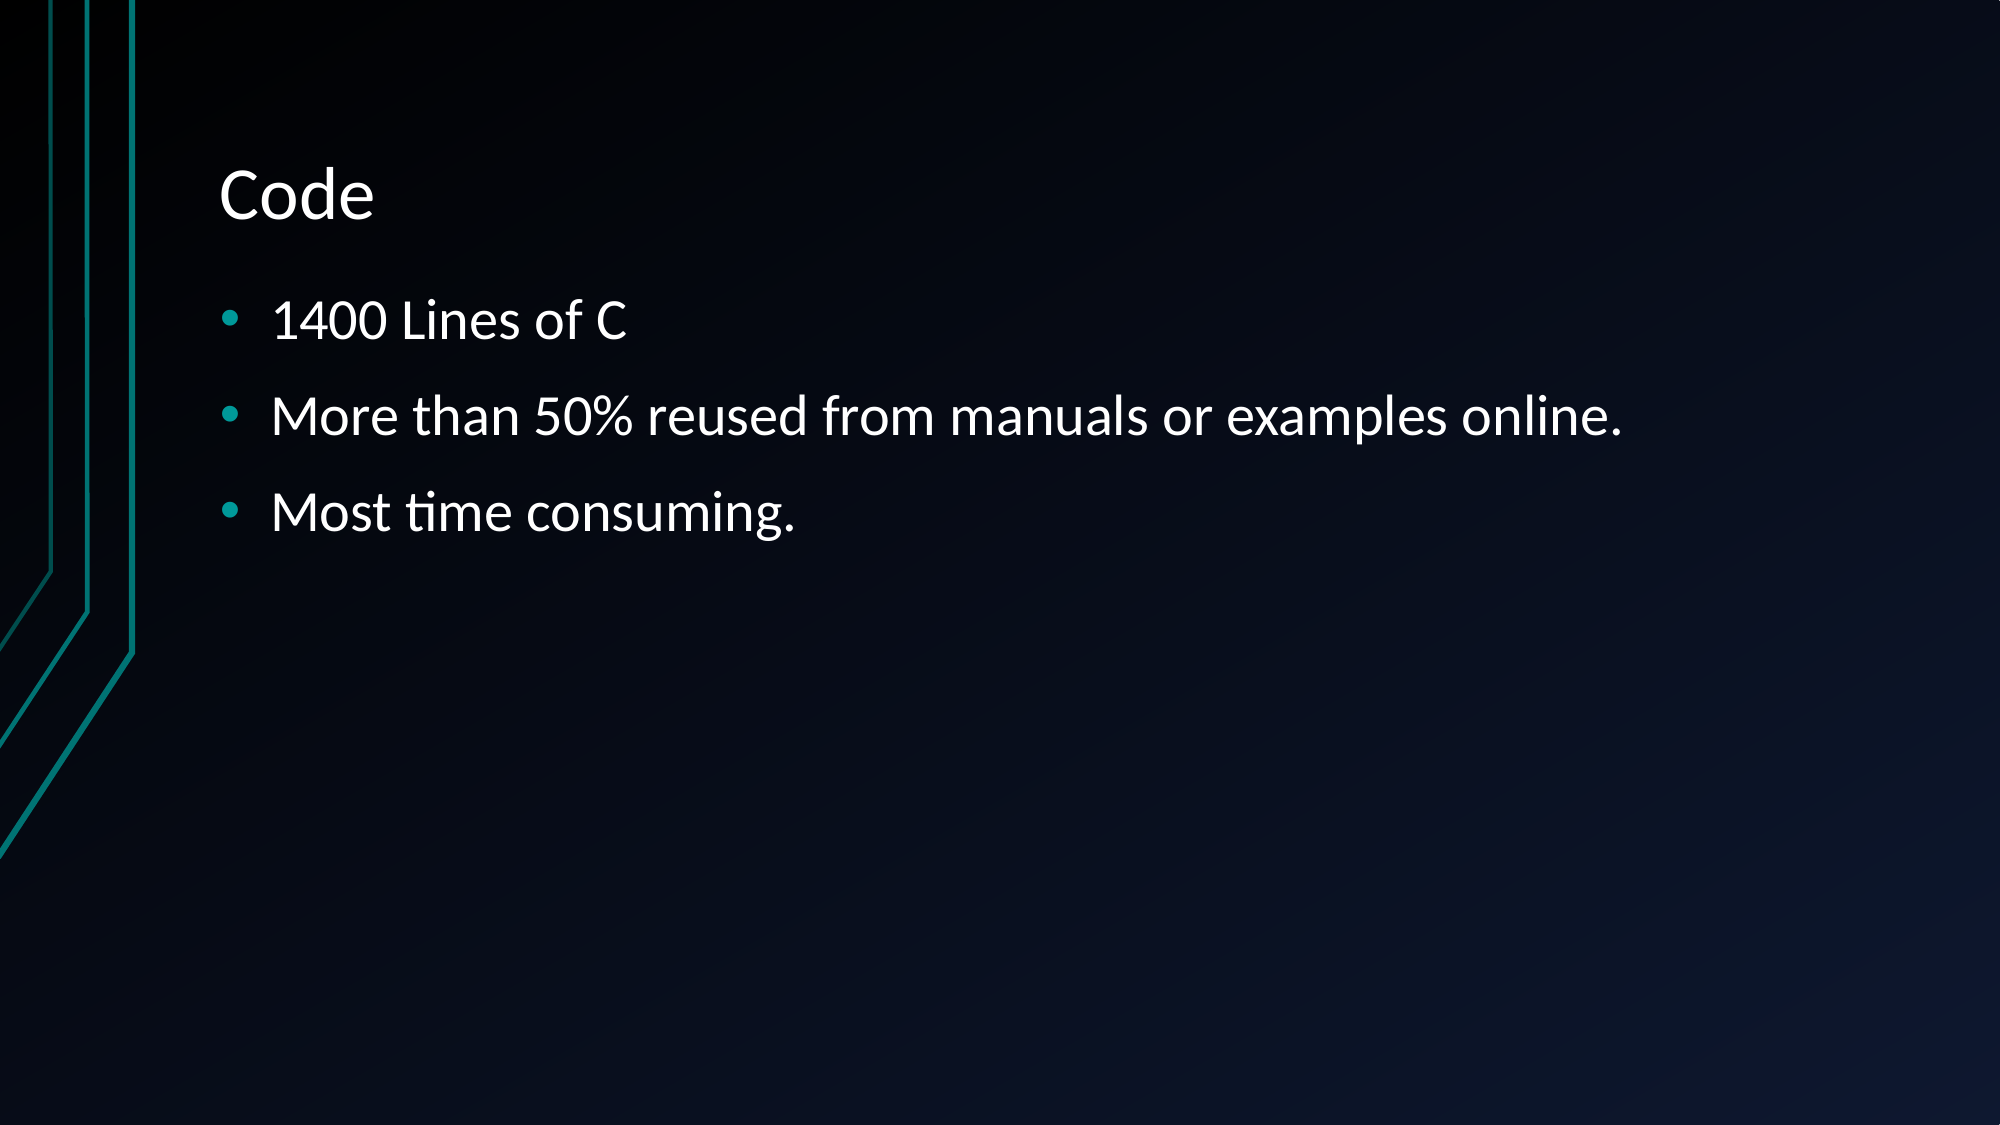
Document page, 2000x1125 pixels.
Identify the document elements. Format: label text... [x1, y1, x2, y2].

title Code [199, 45, 1900, 246]
list 1400 Lines of C More than 50% reused from manuals or examples online. Most time consuming. [199, 279, 1900, 1012]
